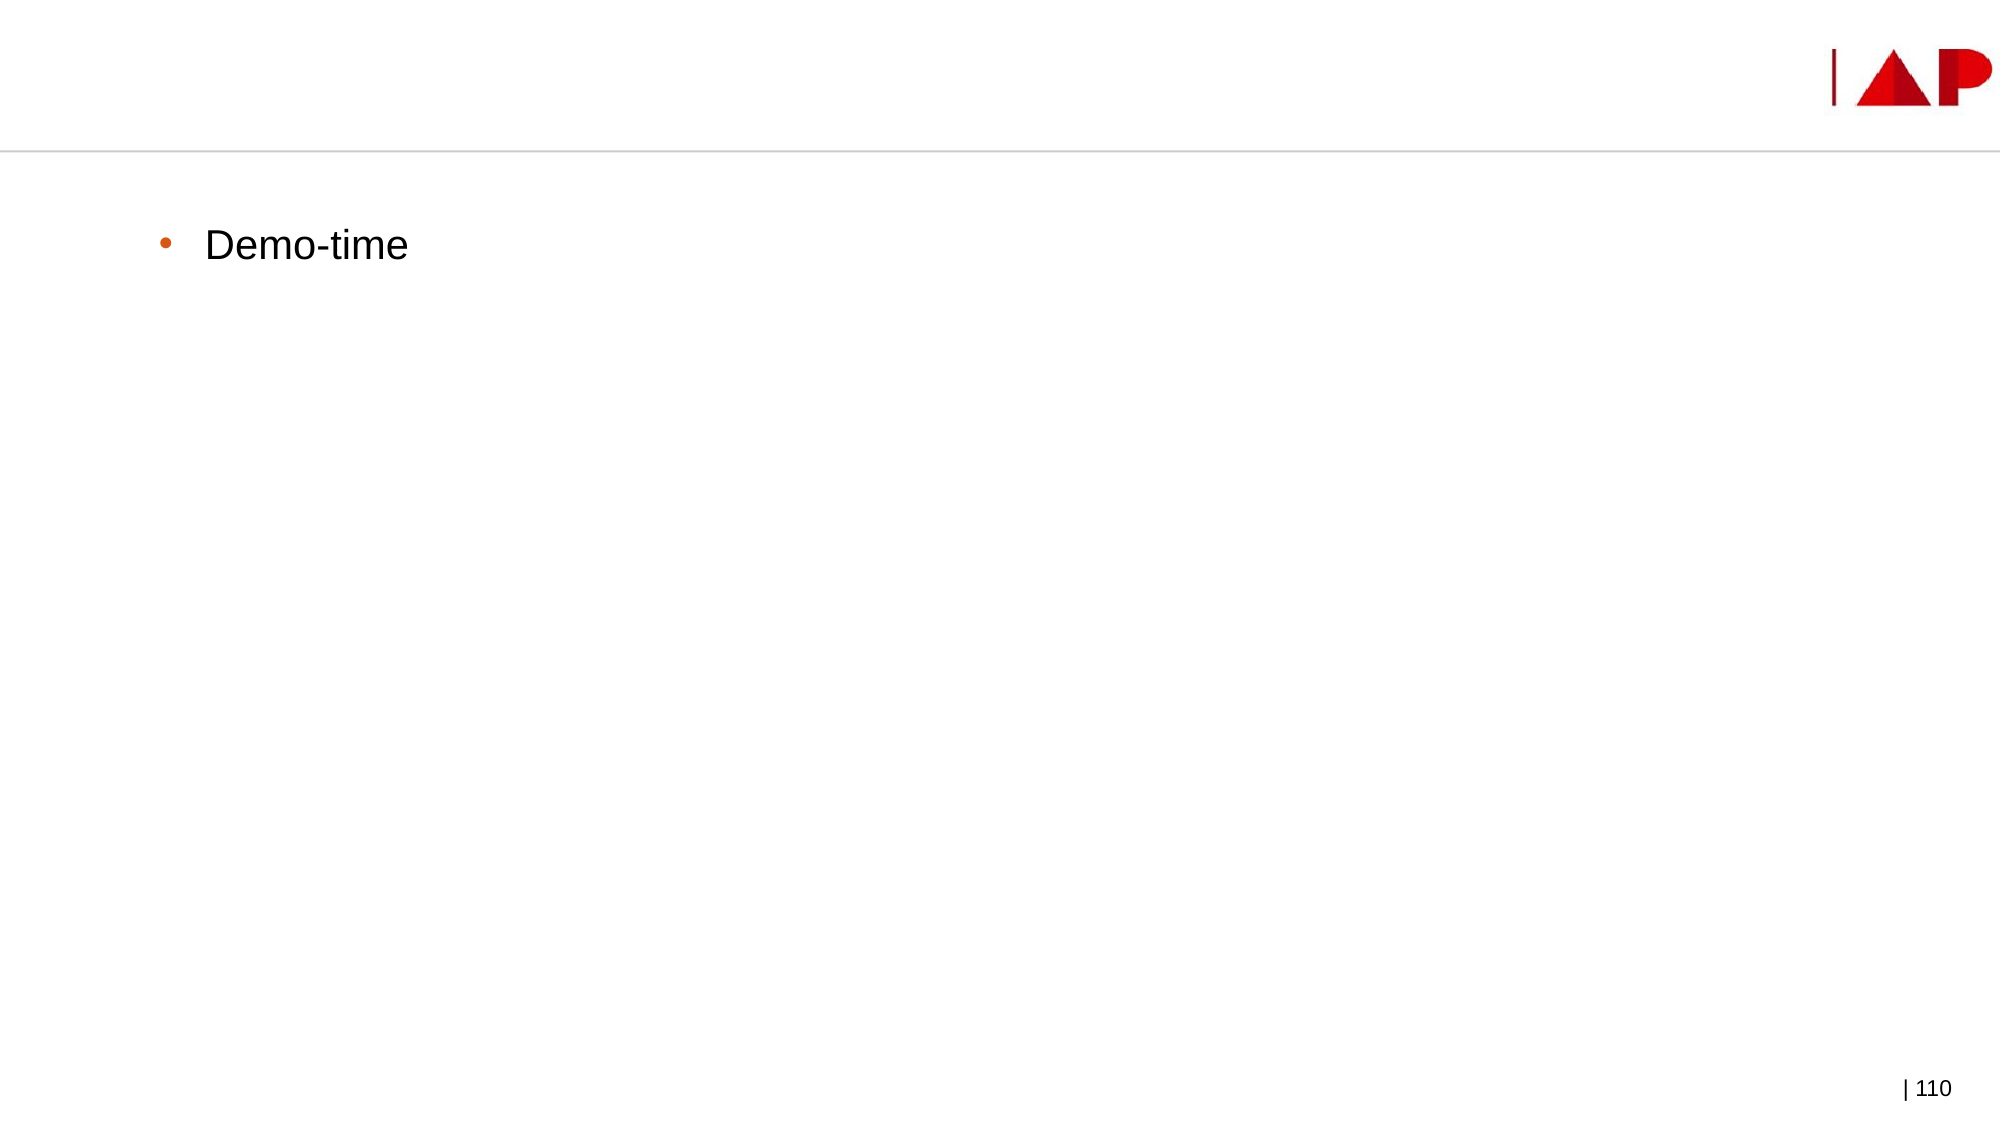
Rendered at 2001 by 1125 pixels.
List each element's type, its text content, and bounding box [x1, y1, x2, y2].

list Demo-time [157, 217, 1955, 1023]
picture [1824, 10, 2000, 142]
slide_number | 110 [1425, 1061, 1953, 1113]
